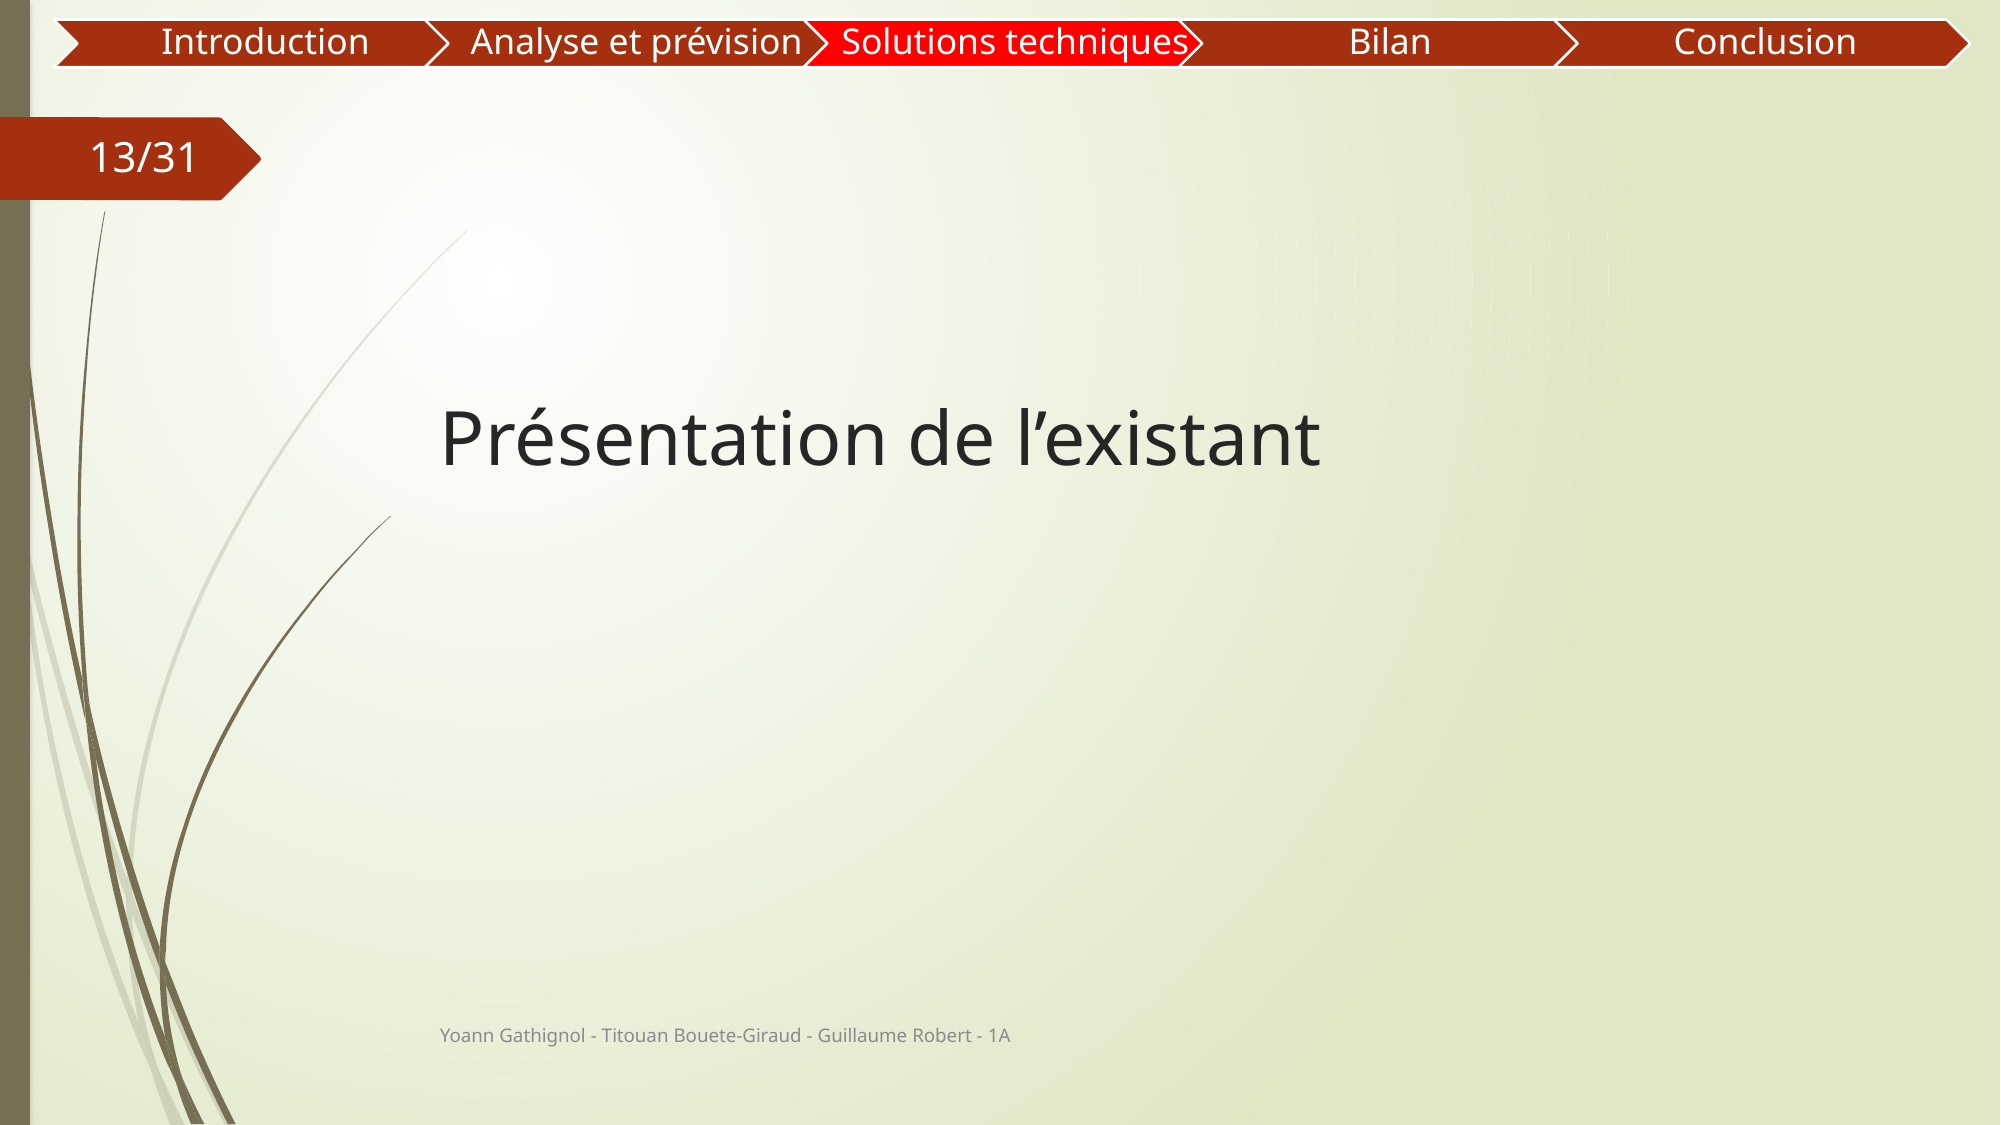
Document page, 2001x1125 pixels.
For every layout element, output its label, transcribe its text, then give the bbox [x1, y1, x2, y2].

footer Yoann Gathignol - Titouan Bouete-Giraud - Guillaume Robert - 1A [424, 1006, 1675, 1067]
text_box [53, 19, 1971, 68]
slide_number 13/31 [50, 129, 216, 190]
title Présentation de l’existant [424, 382, 1887, 593]
